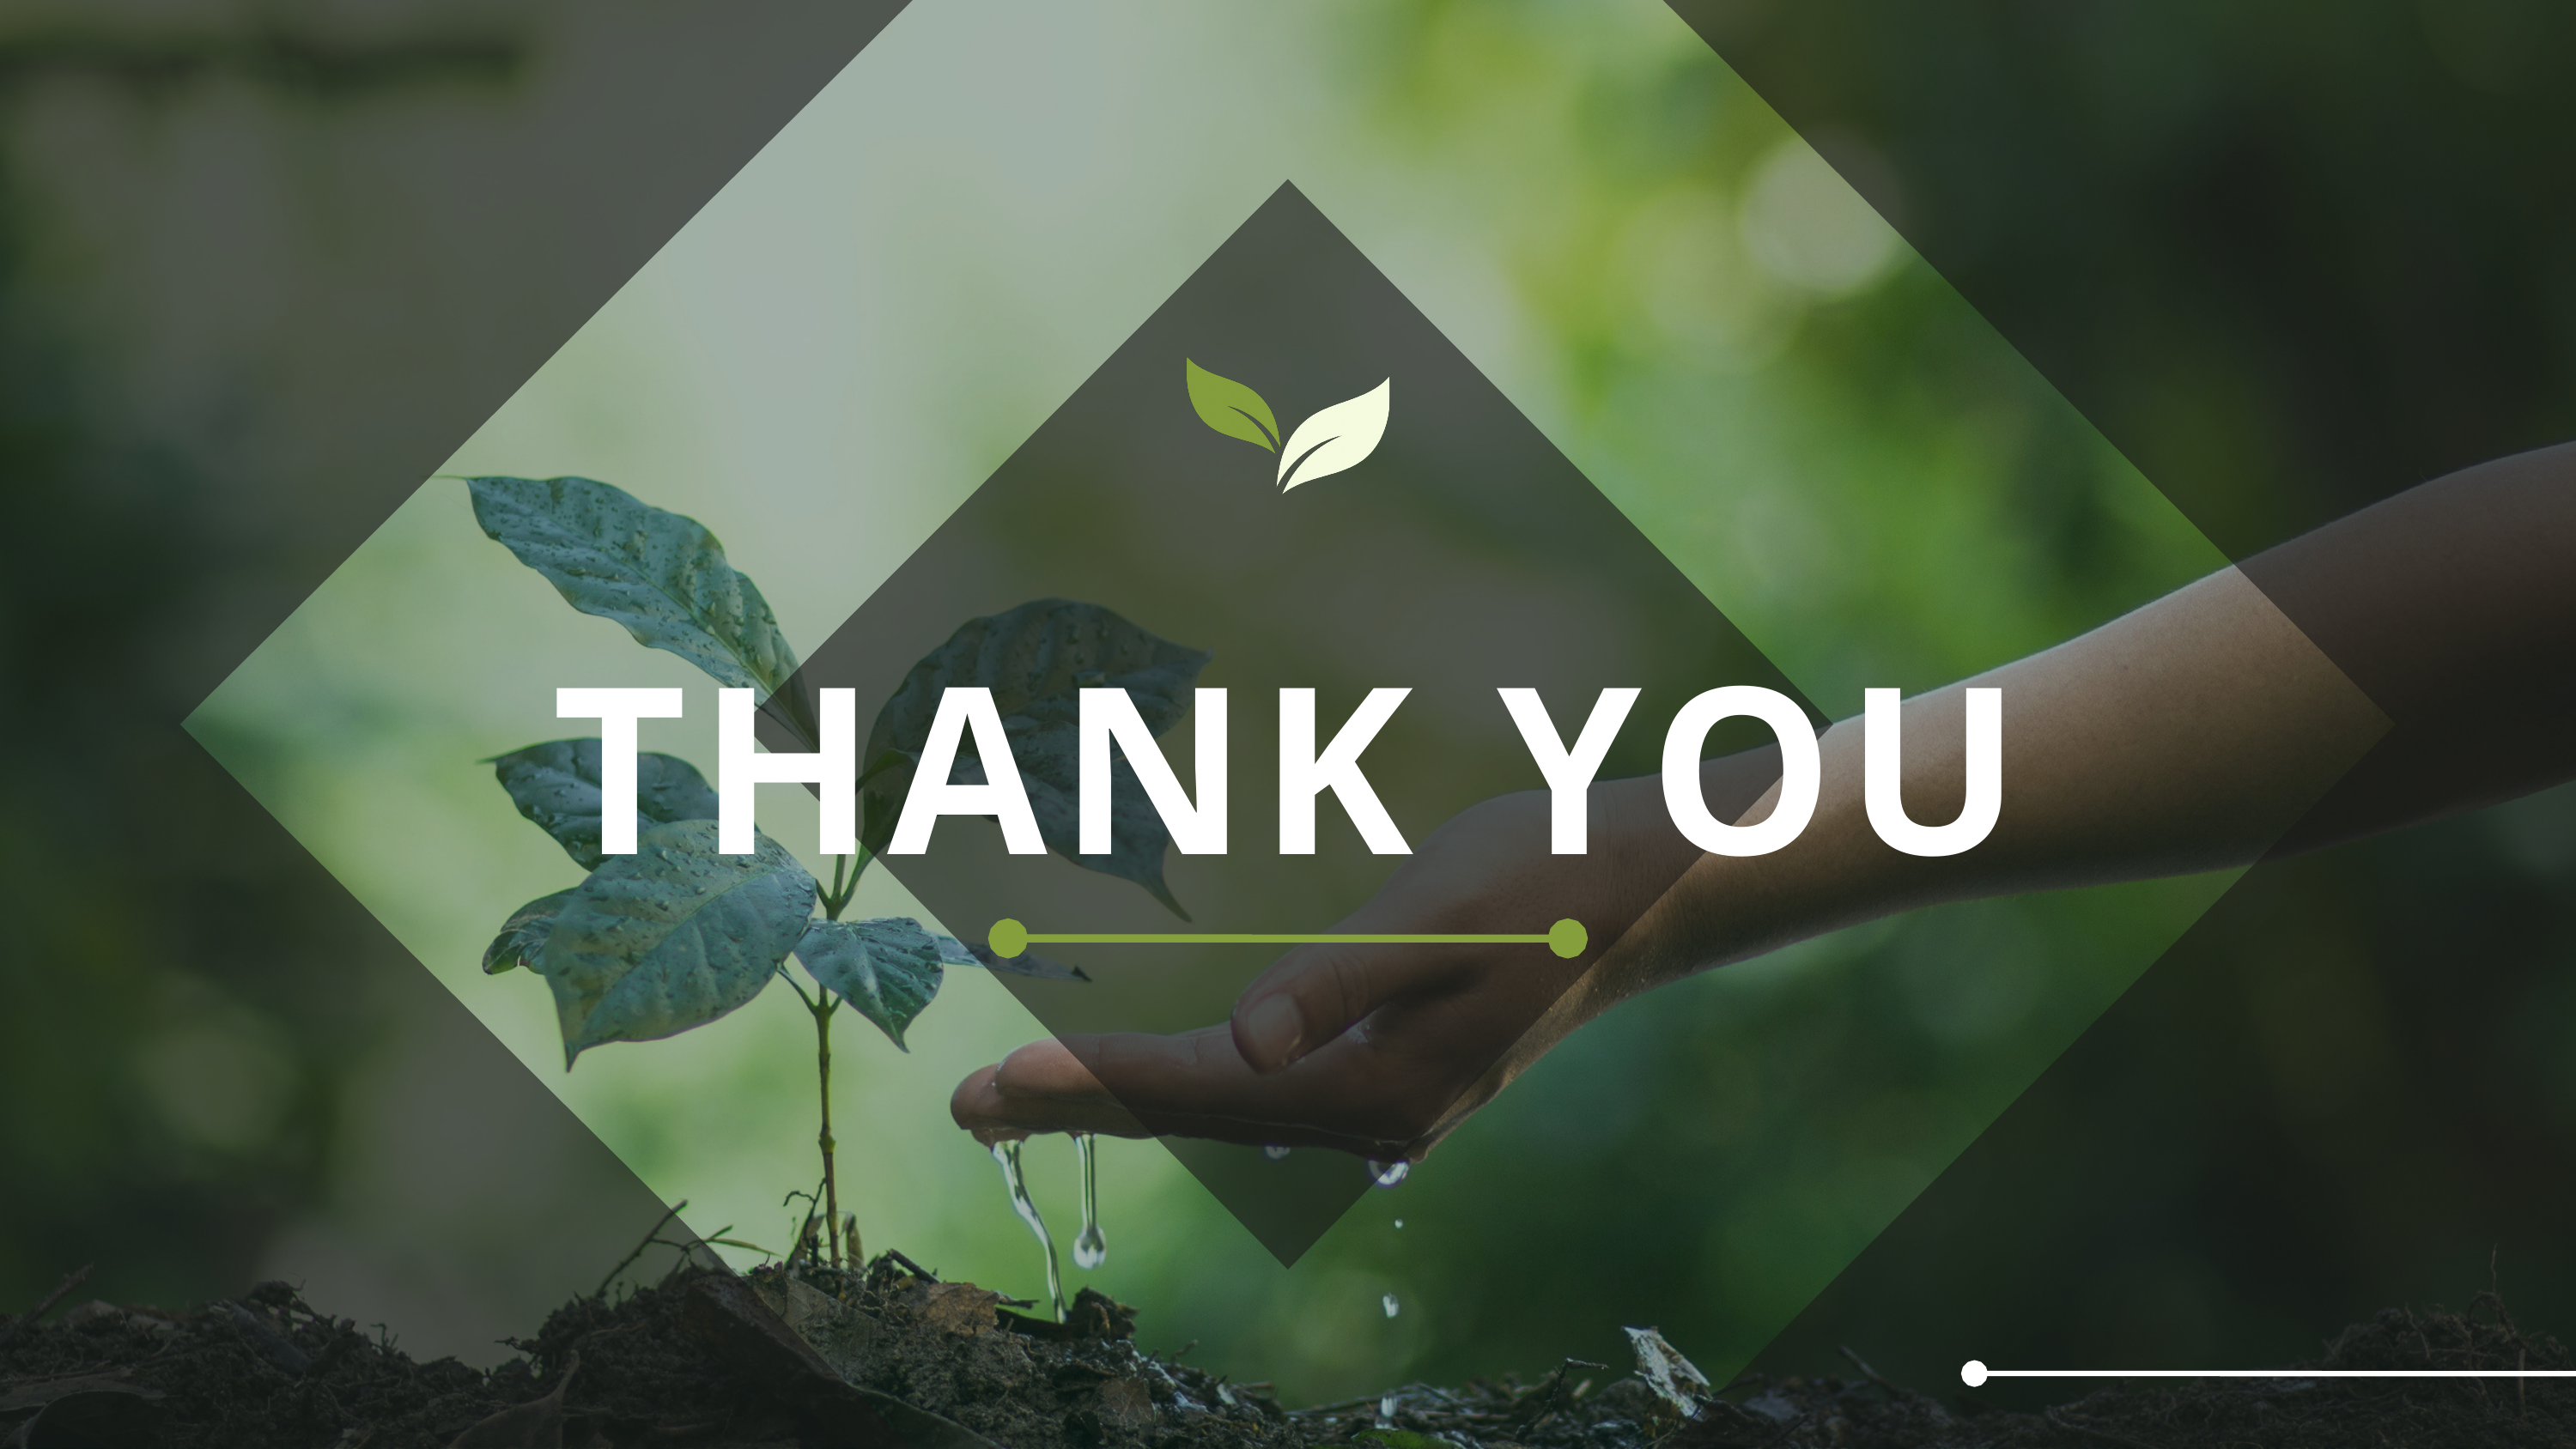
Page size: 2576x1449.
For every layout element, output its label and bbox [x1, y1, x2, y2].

text_box [742, 179, 1834, 1270]
text_box [1662, 0, 2576, 1449]
text_box [916, 1276, 1658, 1449]
text_box [0, 0, 914, 1449]
text_box [914, 0, 1660, 177]
